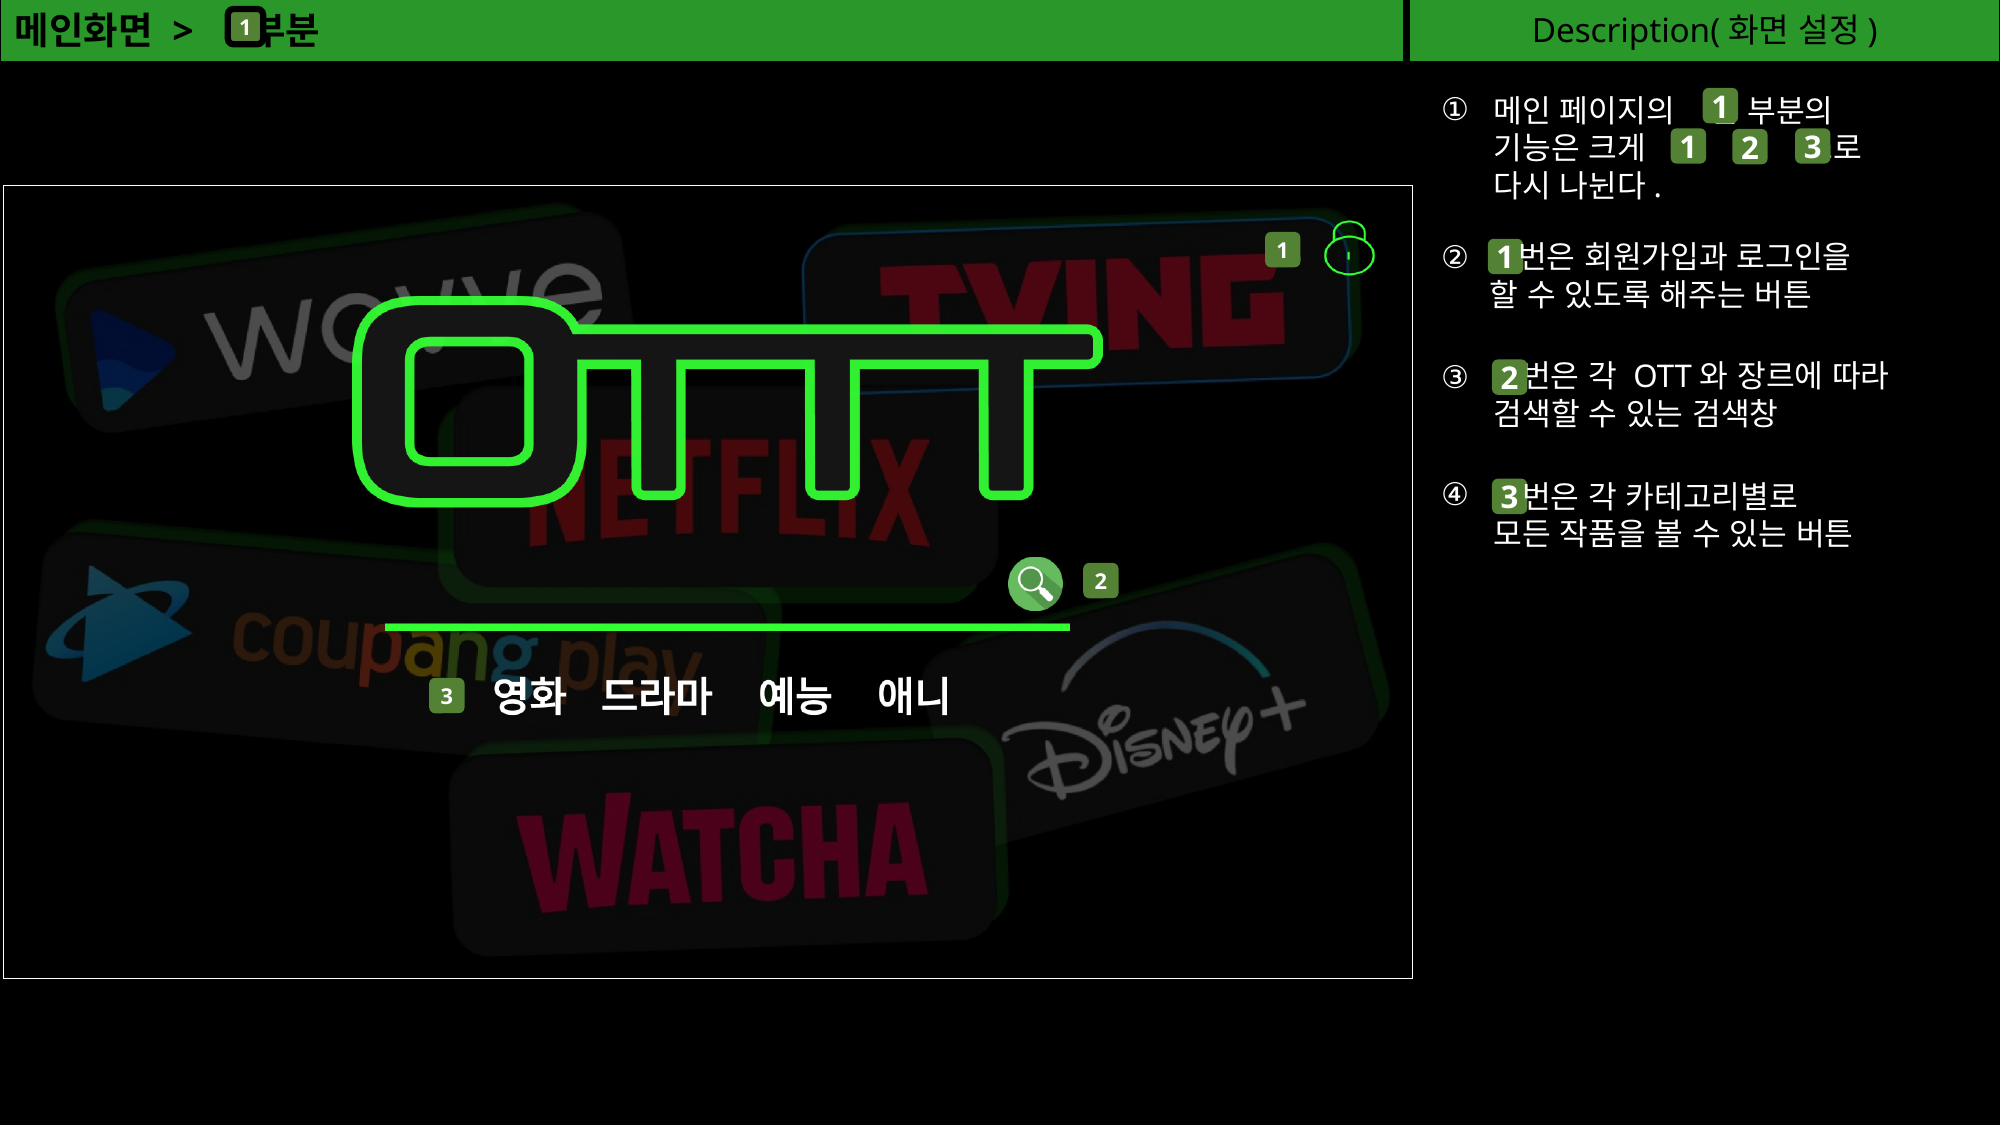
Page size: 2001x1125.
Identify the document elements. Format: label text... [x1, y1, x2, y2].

text_box 번은 회원가입과 로그인을 할 수 있도록 해주는 버튼 [1474, 230, 1990, 320]
text_box ③ [1426, 350, 1479, 403]
text_box 번은 각 OTT와 장르에 따라 검색할 수 있는 검색창 [1478, 348, 1994, 439]
text_box 1 [226, 7, 265, 46]
text_box 메인화면 > 부분 [0, 0, 1405, 63]
text_box Description(화면 설정) [1409, 0, 2000, 63]
text_box ① [1426, 81, 1479, 134]
text_box 2 [1490, 358, 1529, 396]
text_box 1 [1669, 127, 1708, 165]
text_box 메인 페이지의 번 부분의 기능은 크게 , , 으로 다시 나뉜다. [1478, 83, 1994, 211]
picture [2, 185, 1413, 979]
text_box 3 [1794, 127, 1832, 165]
text_box 1 [1701, 86, 1740, 125]
text_box ④ [1426, 467, 1479, 520]
text_box [1409, 69, 1985, 1058]
text_box 번은 각 카테고리별로 모든 작품을 볼 수 있는 버튼 [1478, 469, 1994, 560]
text_box 2 [1731, 127, 1769, 166]
text_box ② [1426, 230, 1479, 283]
